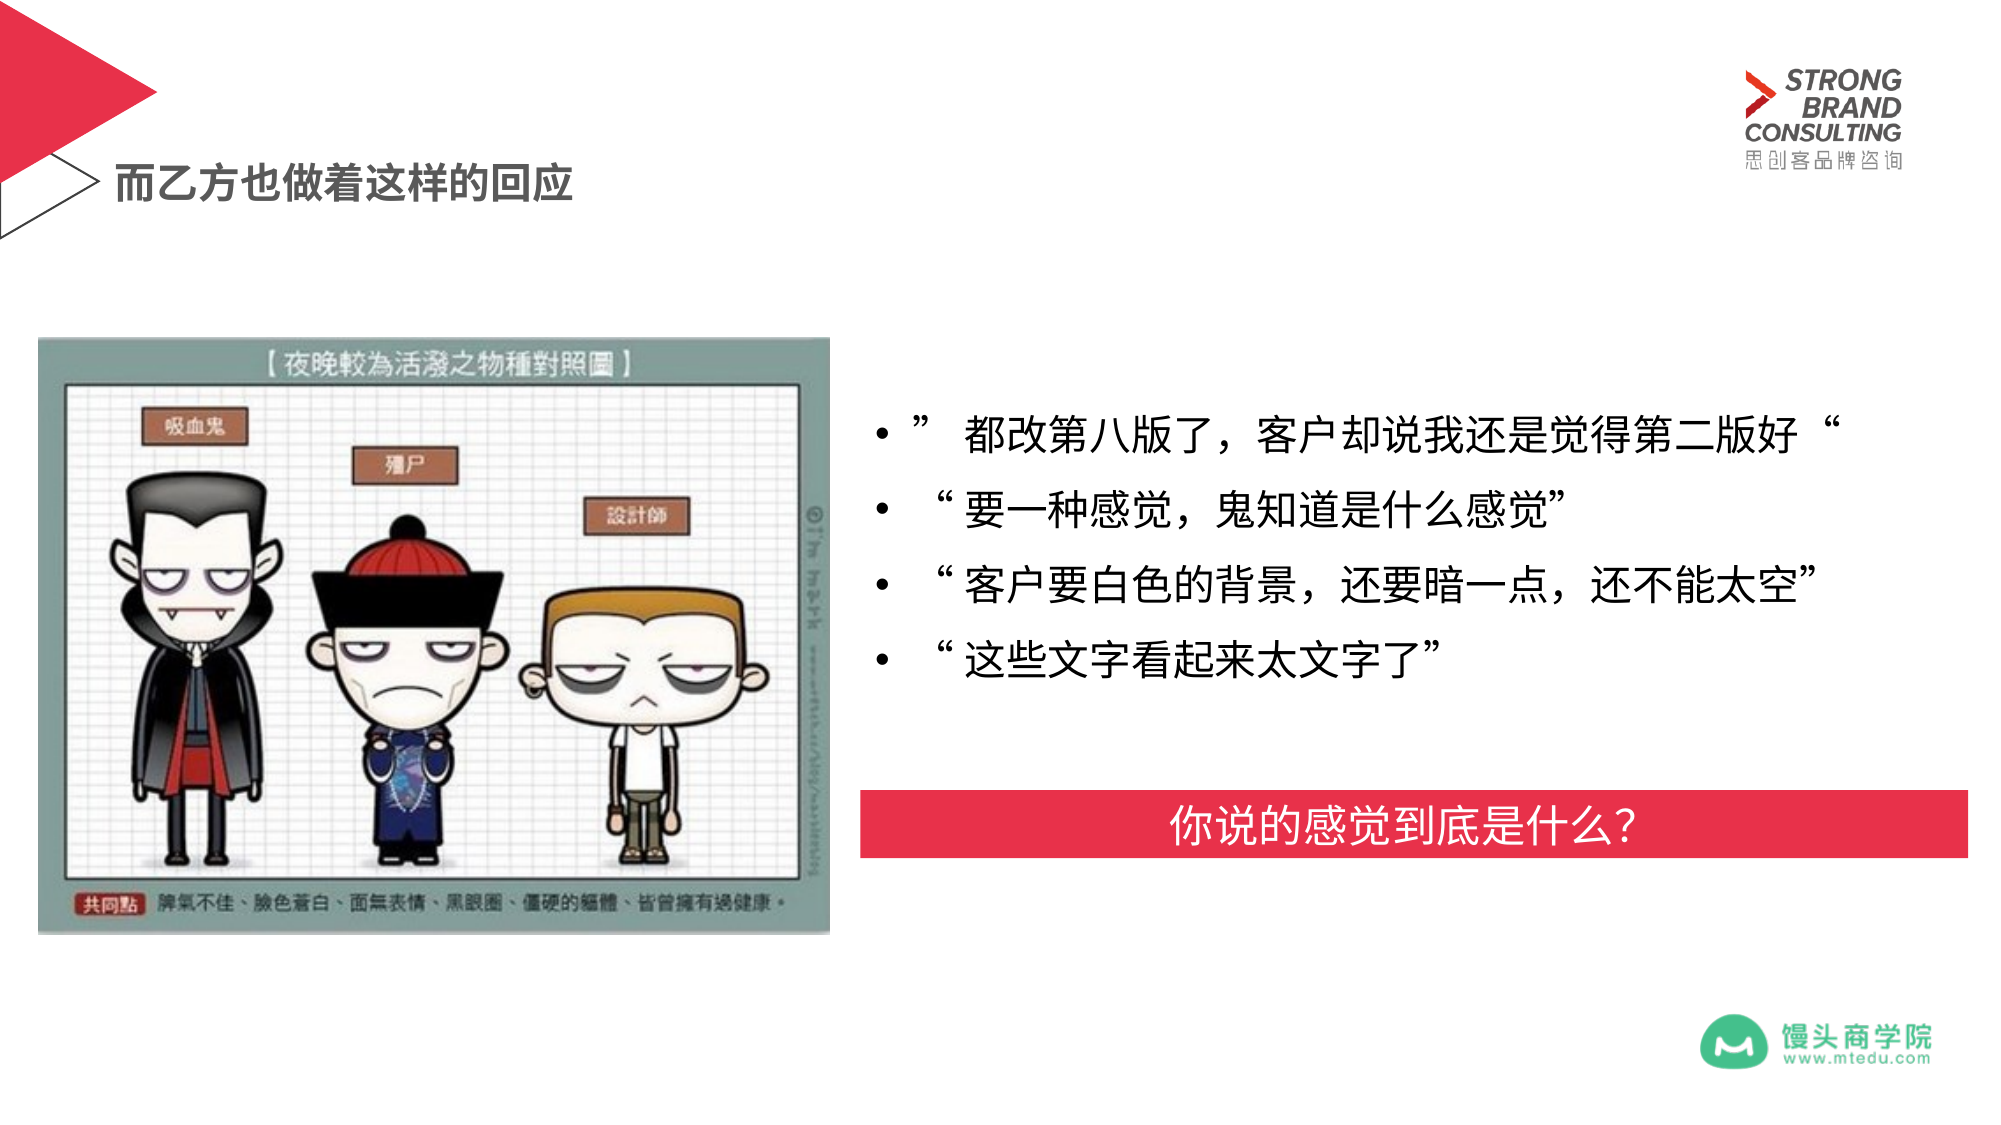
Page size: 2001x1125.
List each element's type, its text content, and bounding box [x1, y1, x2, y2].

picture [1683, 1000, 1965, 1085]
picture [1683, 37, 1965, 211]
text_box 而乙方也做着这样的回应 [107, 154, 582, 215]
text_box 你说的感觉到底是什么？ [860, 790, 1969, 859]
list ”都改第八版了，客户却说我还是觉得第二版好“ “要一种感觉，鬼知道是什么感觉” “客户要白色的背景，还要暗一点，还不能太空” “这些文字看起来太文字了” [860, 375, 2001, 739]
picture [38, 337, 830, 935]
